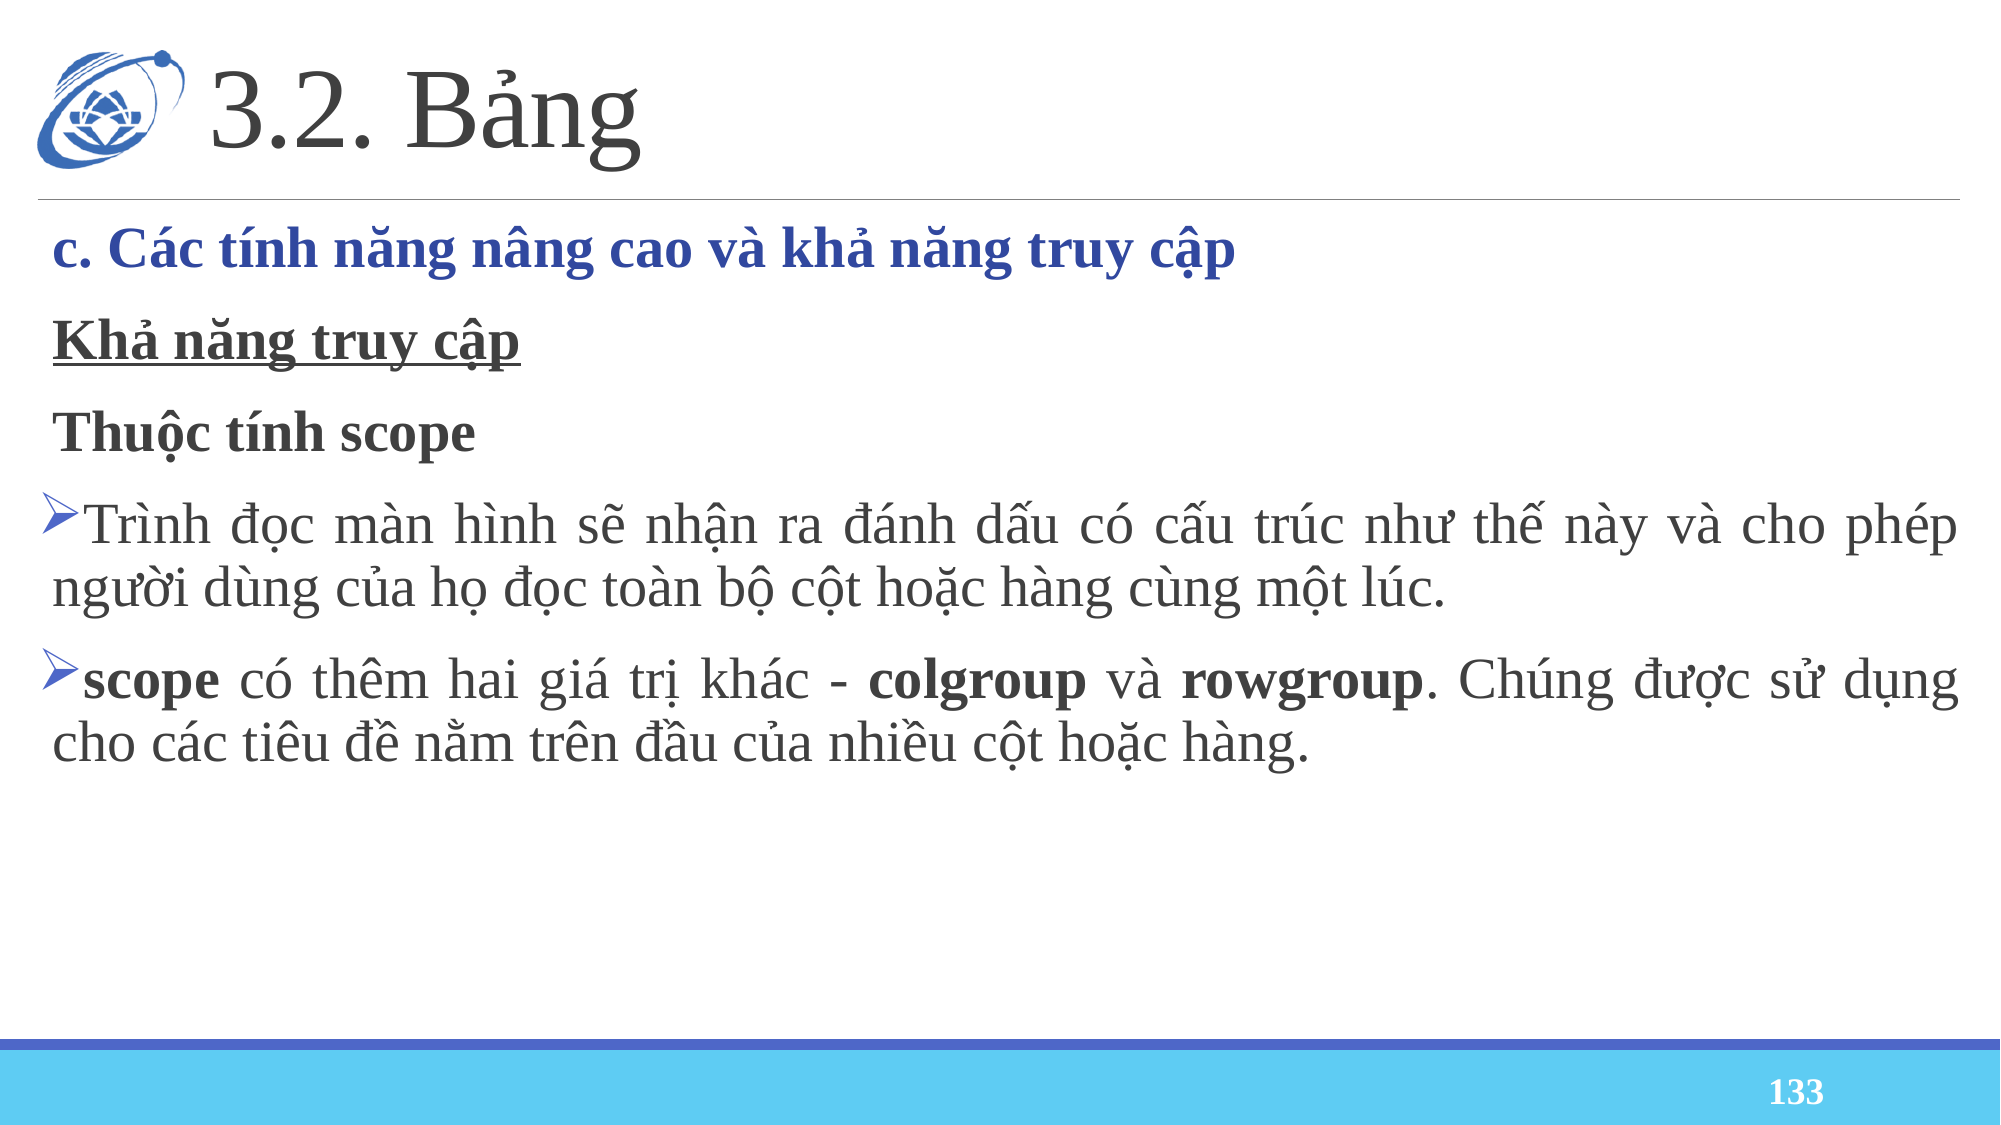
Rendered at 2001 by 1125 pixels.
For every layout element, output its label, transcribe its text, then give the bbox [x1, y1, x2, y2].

picture [37, 34, 185, 183]
title 3.2. Bảng [193, 47, 1961, 192]
slide_number 133 [1624, 1059, 1840, 1120]
list c. Các tính năng nâng cao và khả năng truy cập Khả năng truy cập Thuộc tính scope Trình đọc màn hình sẽ nhận ra đánh dấu có cấu trúc như thế này và cho phép người dùng của họ đọc toàn bộ cột hoặc hàng cùng một lúc. scope có thêm hai giá trị khác - colgroup và rowgroup. Chúng được sử dụng cho các tiêu đề nằm trên đầu của nhiều cột hoặc hàng. [37, 209, 1961, 1011]
